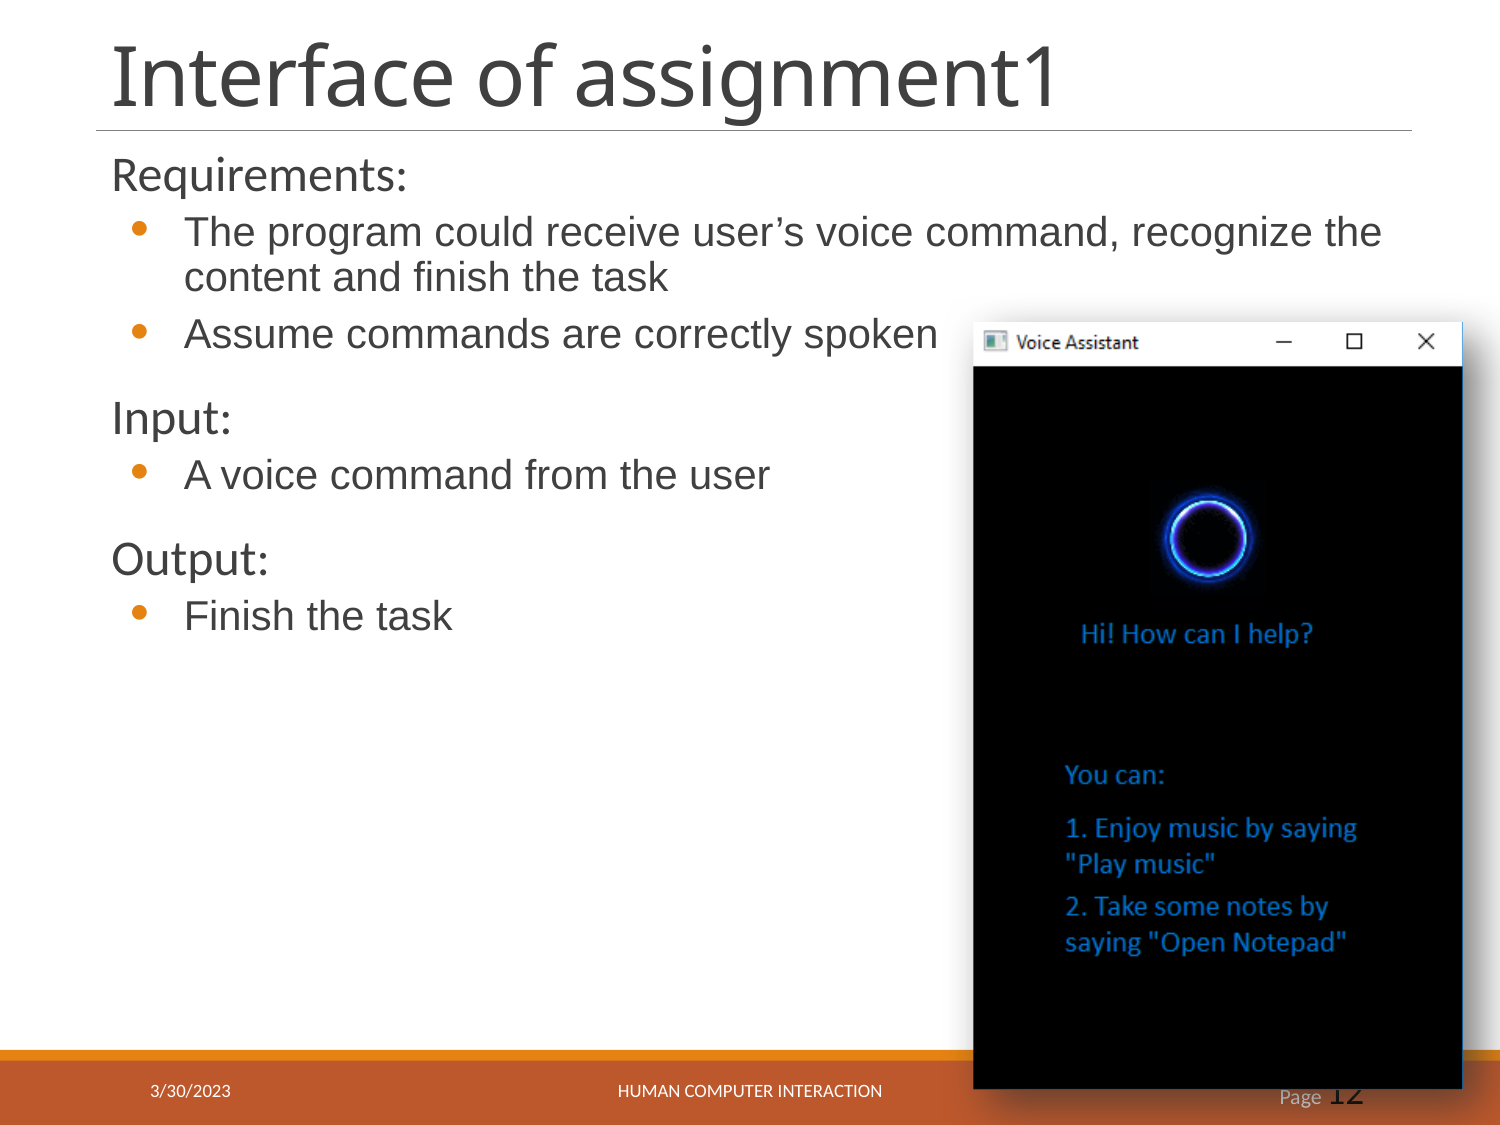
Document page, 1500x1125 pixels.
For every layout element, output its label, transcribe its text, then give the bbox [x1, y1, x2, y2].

picture [972, 322, 1464, 1091]
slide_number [135, 1059, 440, 1120]
footer HUMAN COMPUTER INTERACTION [453, 1059, 970, 1120]
list Requirements: The program could receive user’s voice command, recognize the content and finish the task Assume commands are correctly spoken Input: A voice command from the user Output: Finish the task [96, 140, 1413, 1034]
title Interface of assignment1 [96, 19, 1413, 131]
